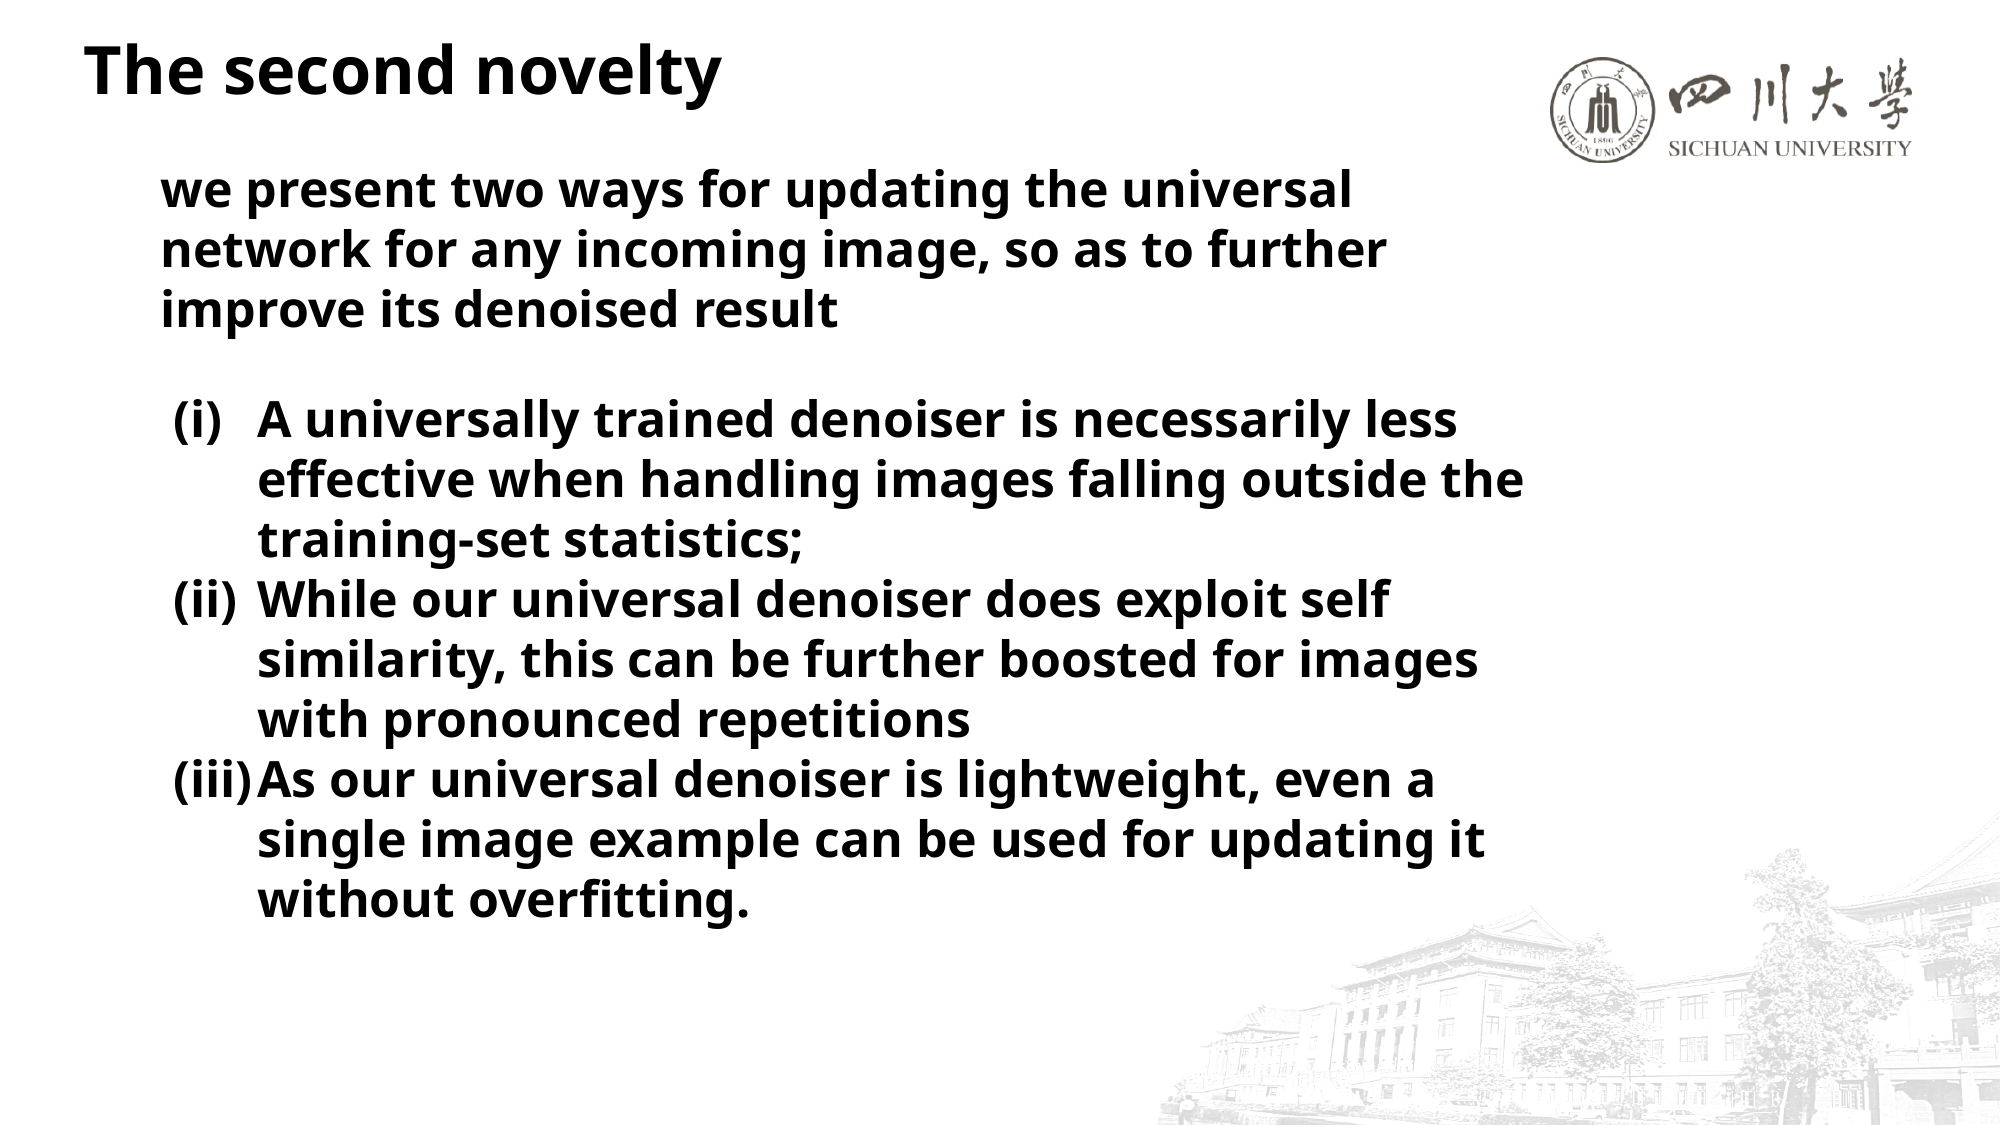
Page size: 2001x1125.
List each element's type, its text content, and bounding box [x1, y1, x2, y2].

picture [1550, 57, 1912, 163]
text_box The second novelty [69, 20, 1251, 115]
text_box we present two ways for updating the universal network for any incoming image, so as to further improve its denoised result [145, 149, 1580, 345]
text_box A universally trained denoiser is necessarily less effective when handling images falling outside the training-set statistics; While our universal denoiser does exploit self similarity, this can be further boosted for images with pronounced repetitions As our universal denoiser is lightweight, even a single image example can be used for updating it without overfitting. [158, 379, 1592, 935]
picture [1158, 752, 2000, 1125]
